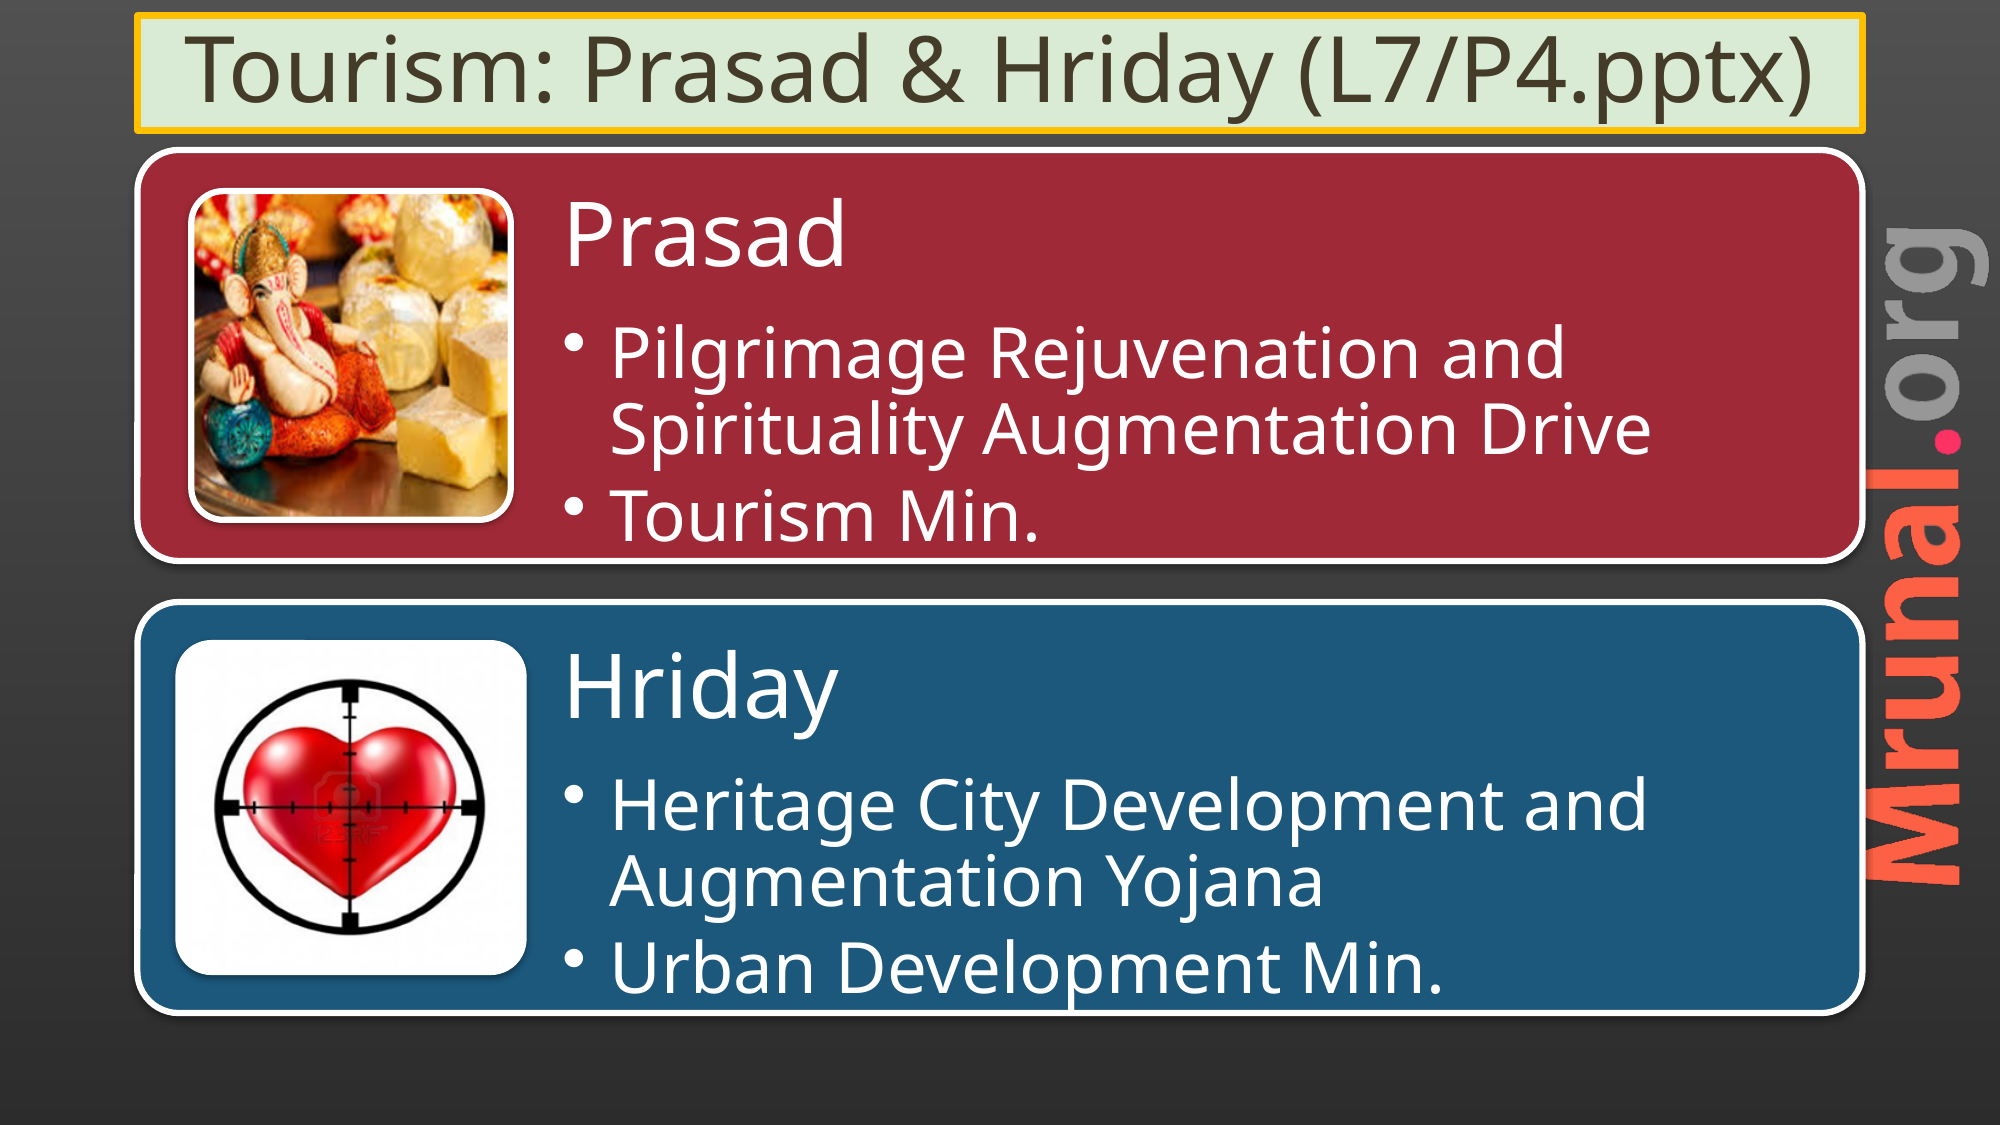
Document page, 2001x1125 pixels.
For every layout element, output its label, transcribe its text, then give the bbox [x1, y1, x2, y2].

title Tourism: Prasad & Hriday (L7/P4.pptx) [134, 12, 1866, 134]
picture [1863, 223, 2000, 894]
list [137, 149, 1863, 1014]
